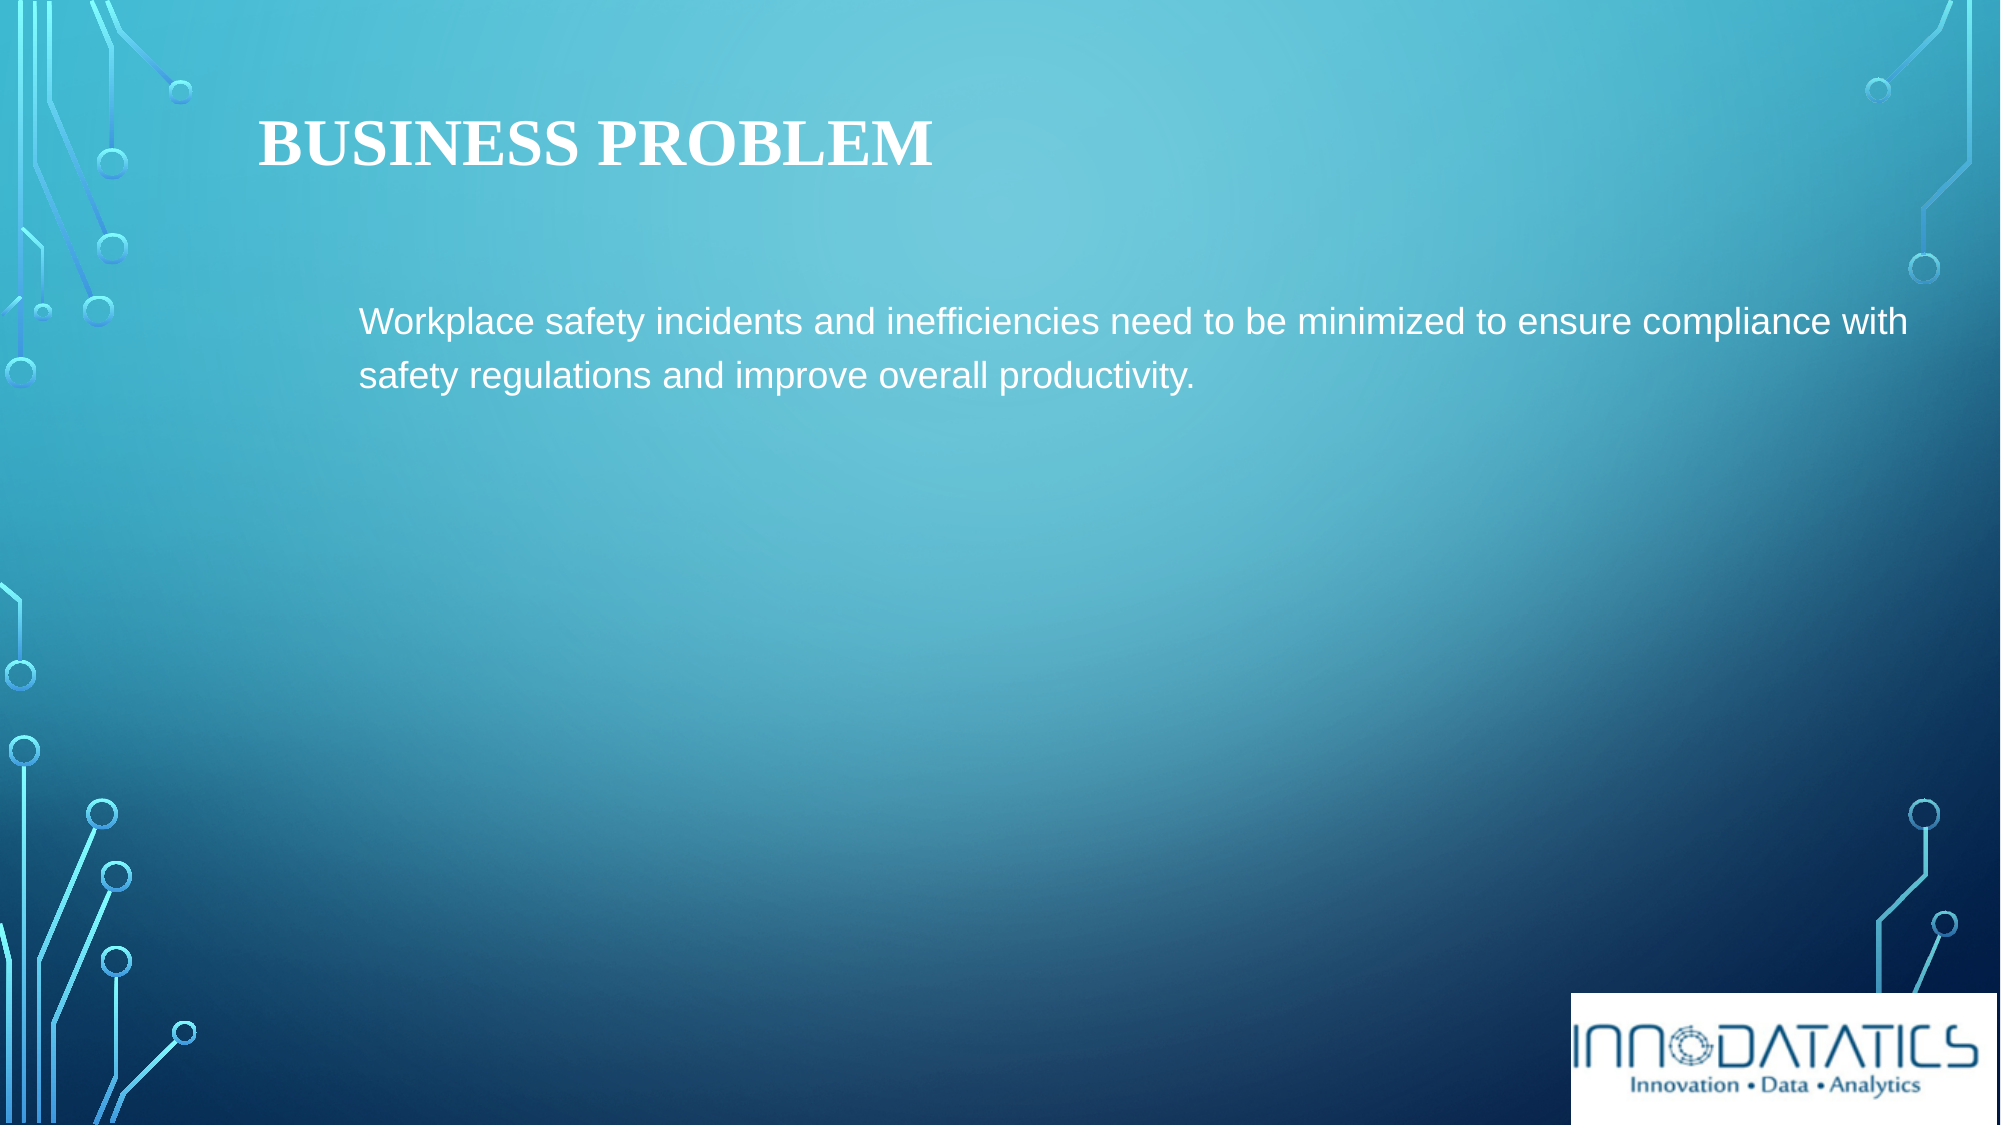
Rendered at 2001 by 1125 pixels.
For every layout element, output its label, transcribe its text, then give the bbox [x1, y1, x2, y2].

list Workplace safety incidents and inefficiencies need to be minimized to ensure compliance with safety regulations and improve overall productivity. [324, 280, 1969, 793]
picture [1571, 992, 1998, 1125]
title Business Problem [243, 42, 1969, 246]
